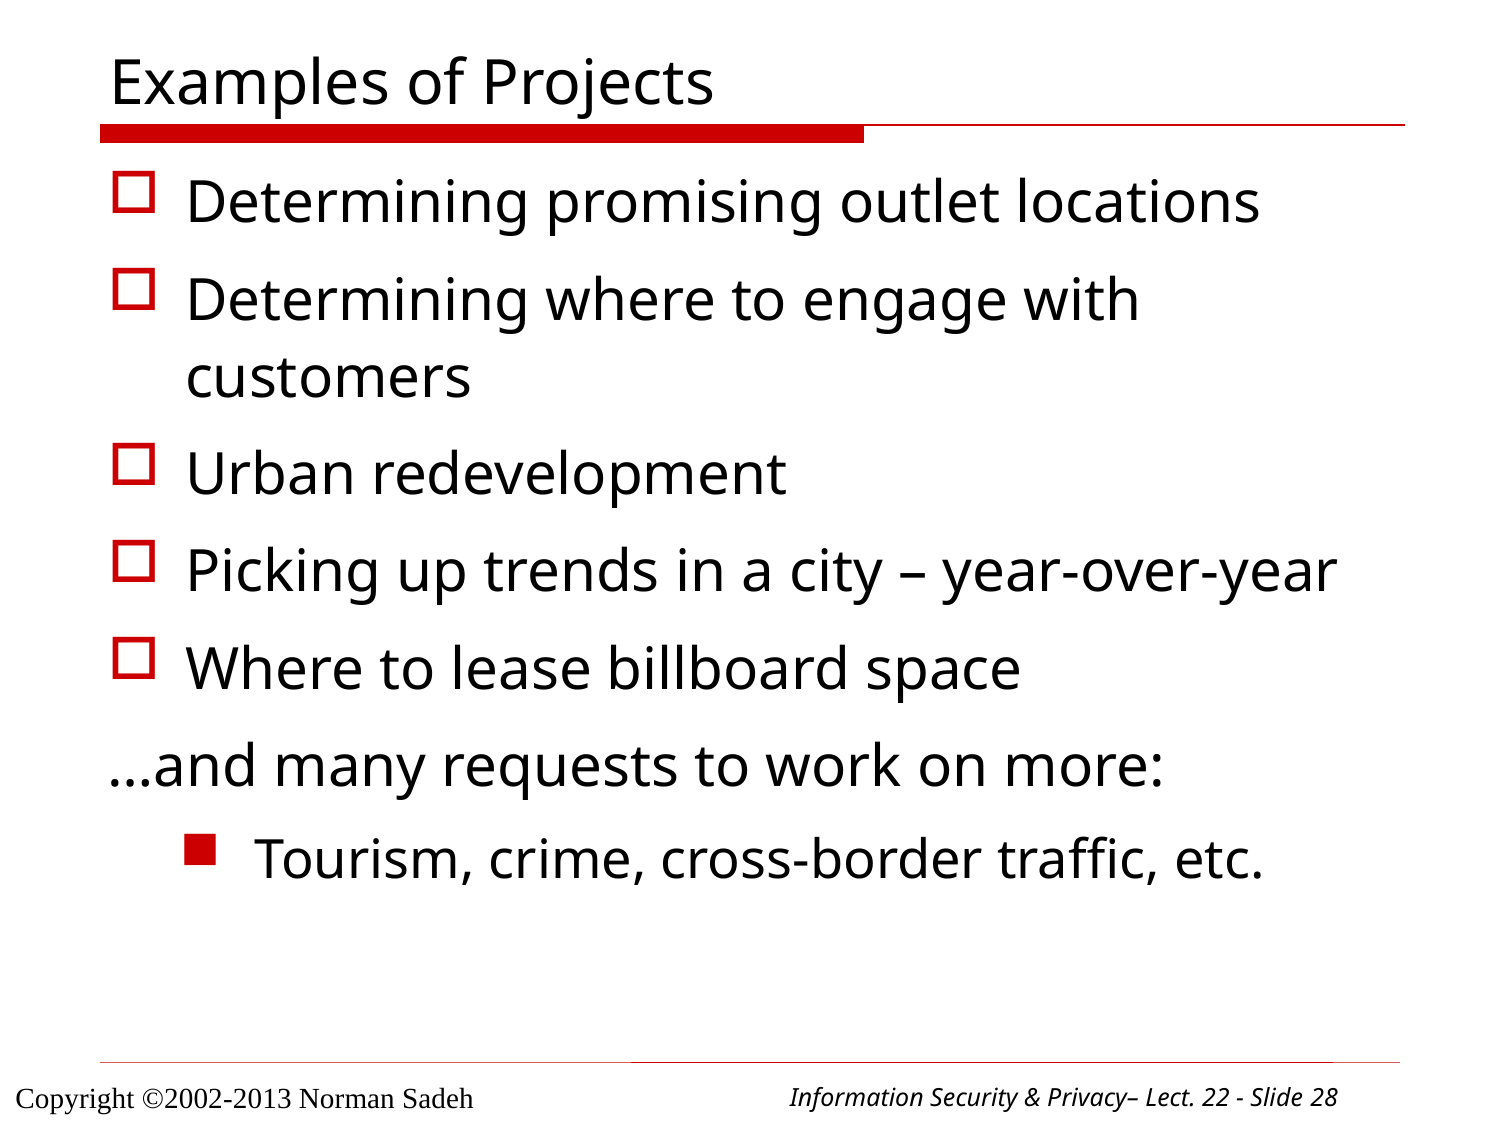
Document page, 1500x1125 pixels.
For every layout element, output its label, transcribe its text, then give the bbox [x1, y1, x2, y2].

list Determining promising outlet locations Determining where to engage with customers Urban redevelopment Picking up trends in a city – year-over-year Where to lease billboard space …and many requests to work on more: Tourism, crime, cross-border traffic, etc. [92, 149, 1406, 988]
title Examples of Projects [93, 24, 1407, 126]
